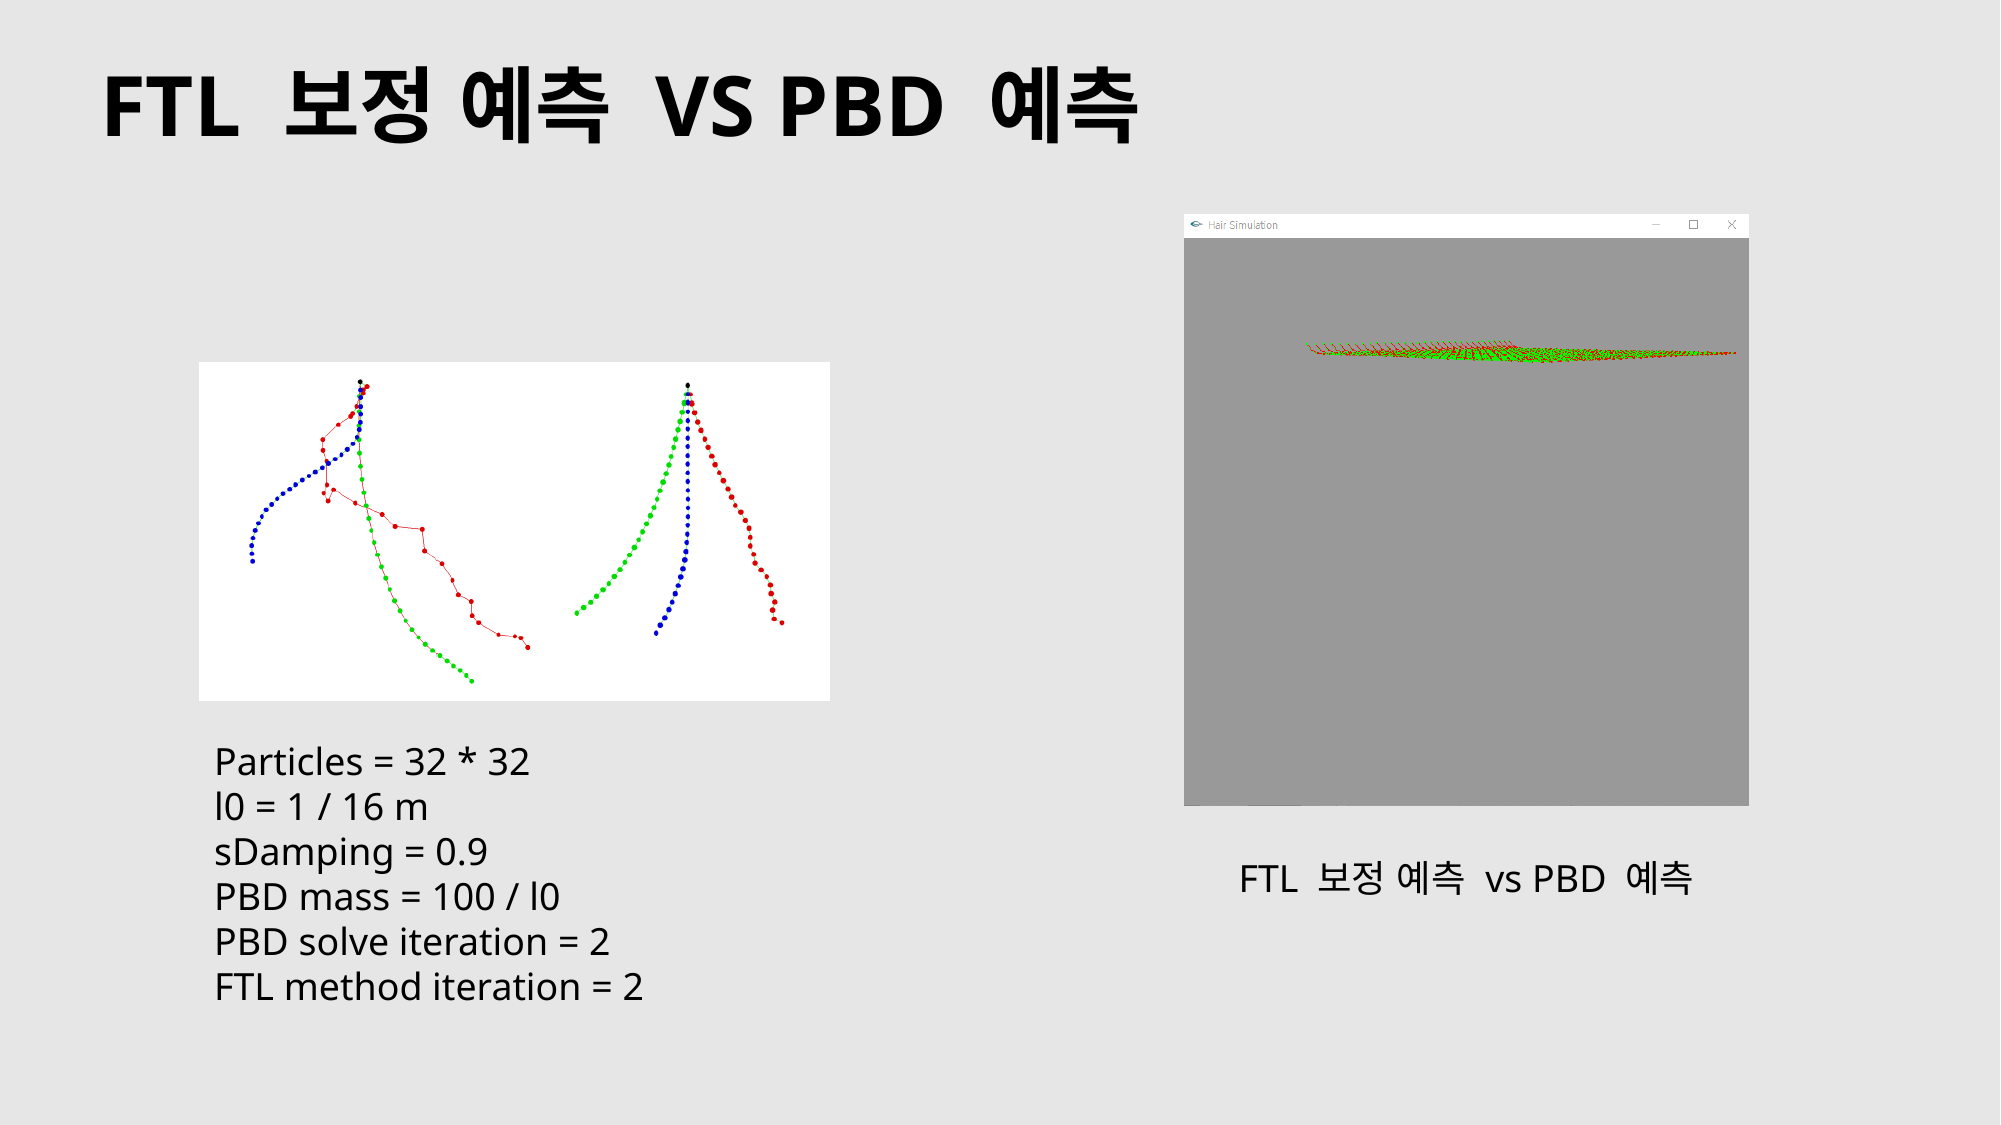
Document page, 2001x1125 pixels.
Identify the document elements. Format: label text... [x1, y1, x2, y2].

picture [1184, 214, 1749, 806]
title FTL 보정 예측 VS PBD 예측 [85, 47, 1811, 173]
text_box Particles = 32 * 32 l0 = 1 / 16 m sDamping = 0.9 PBD mass = 100 / l0 PBD solve iteration = 2 FTL method iteration = 2 [199, 730, 724, 1016]
picture [199, 362, 830, 701]
text_box FTL 보정 예측 vs PBD 예측 [1122, 847, 1811, 908]
